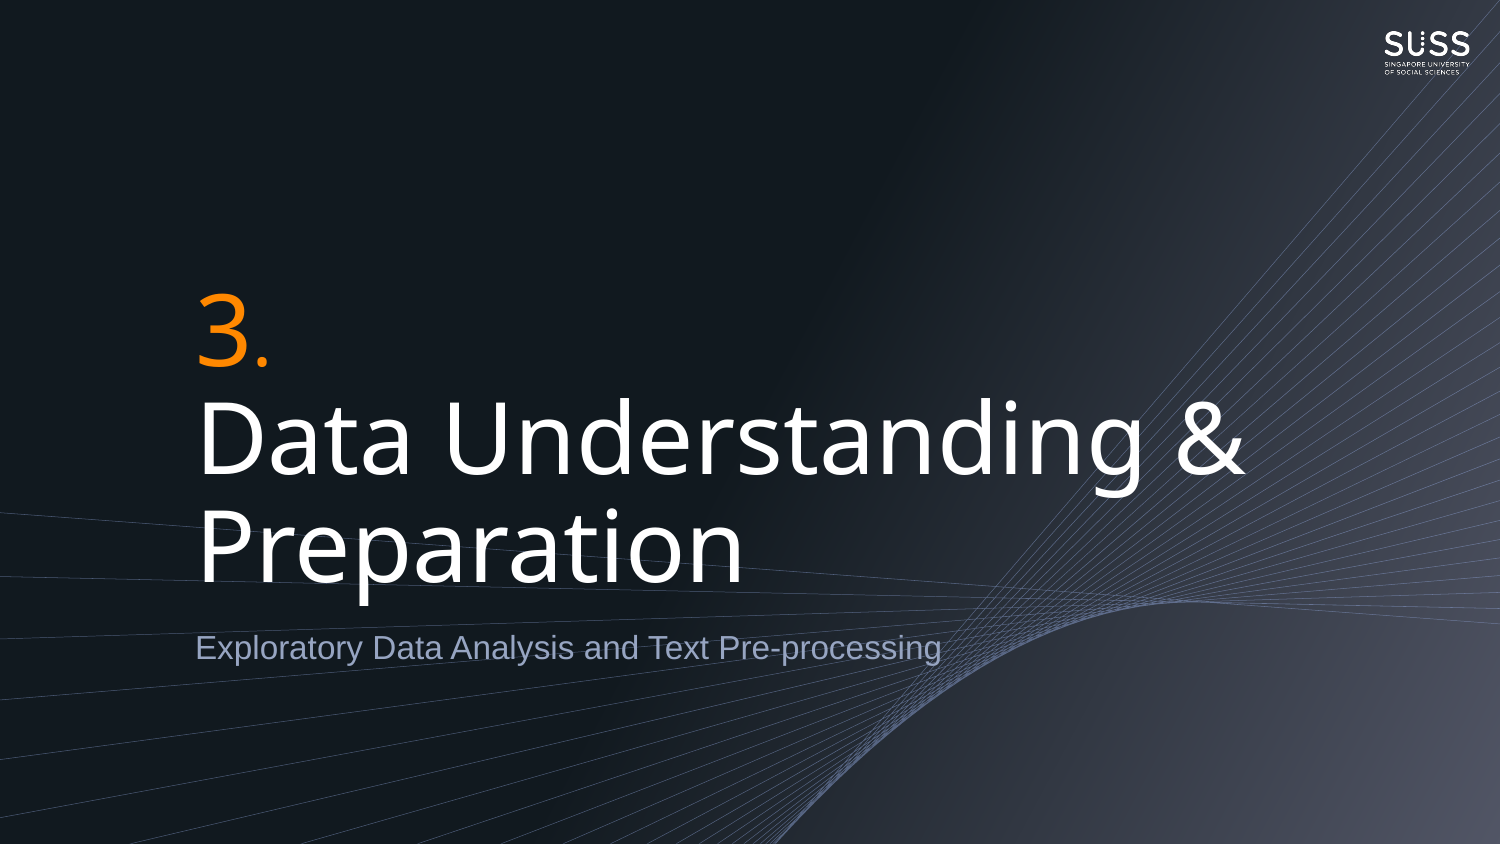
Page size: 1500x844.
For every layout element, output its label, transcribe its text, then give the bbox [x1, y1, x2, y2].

picture [1354, 0, 1500, 99]
title 3. Data Understanding & Preparation [195, 390, 1305, 605]
subtitle Exploratory Data Analysis and Text Pre-processing [195, 620, 1305, 667]
